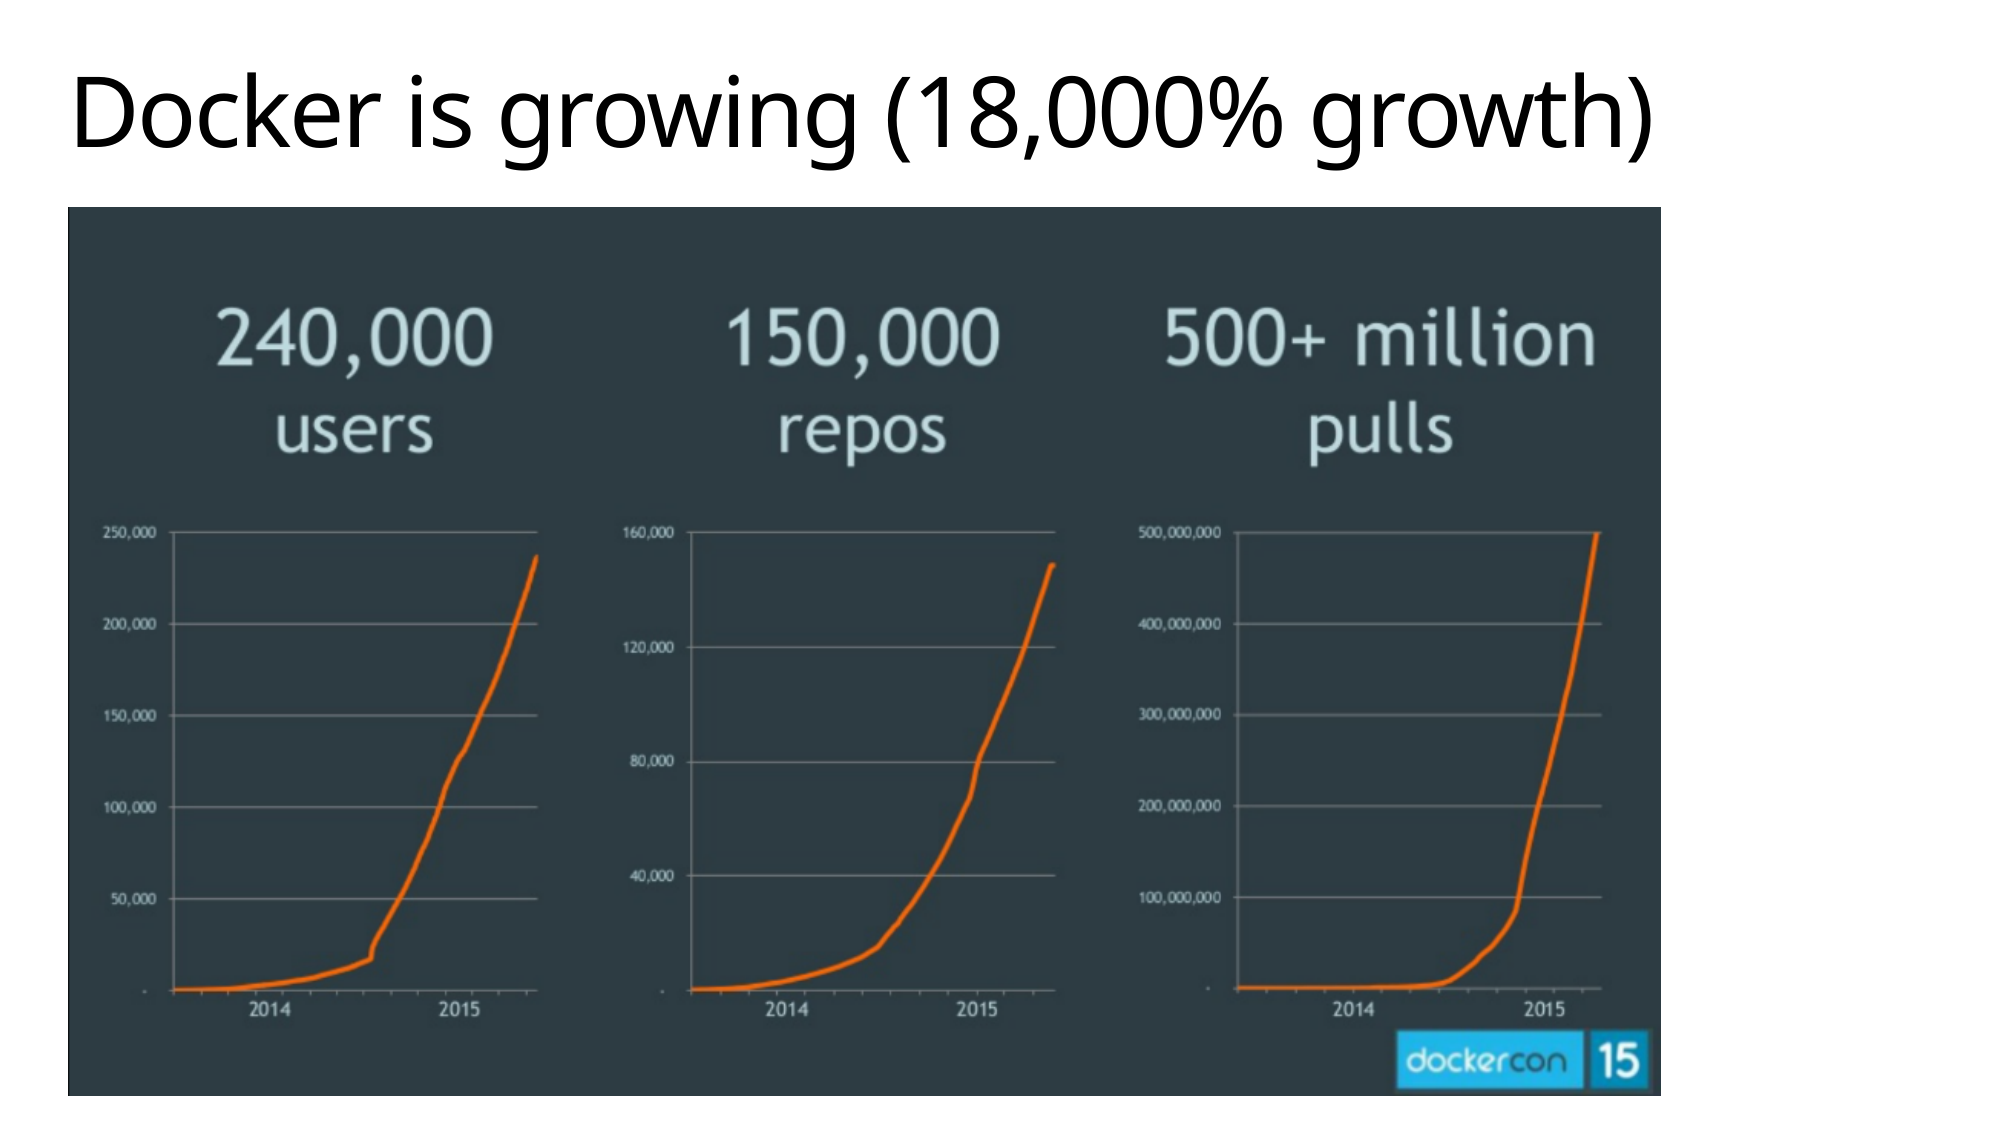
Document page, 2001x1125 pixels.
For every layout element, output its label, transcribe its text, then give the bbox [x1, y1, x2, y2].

picture [68, 206, 1661, 1096]
title Docker is growing (18,000% growth) [44, 47, 1957, 196]
